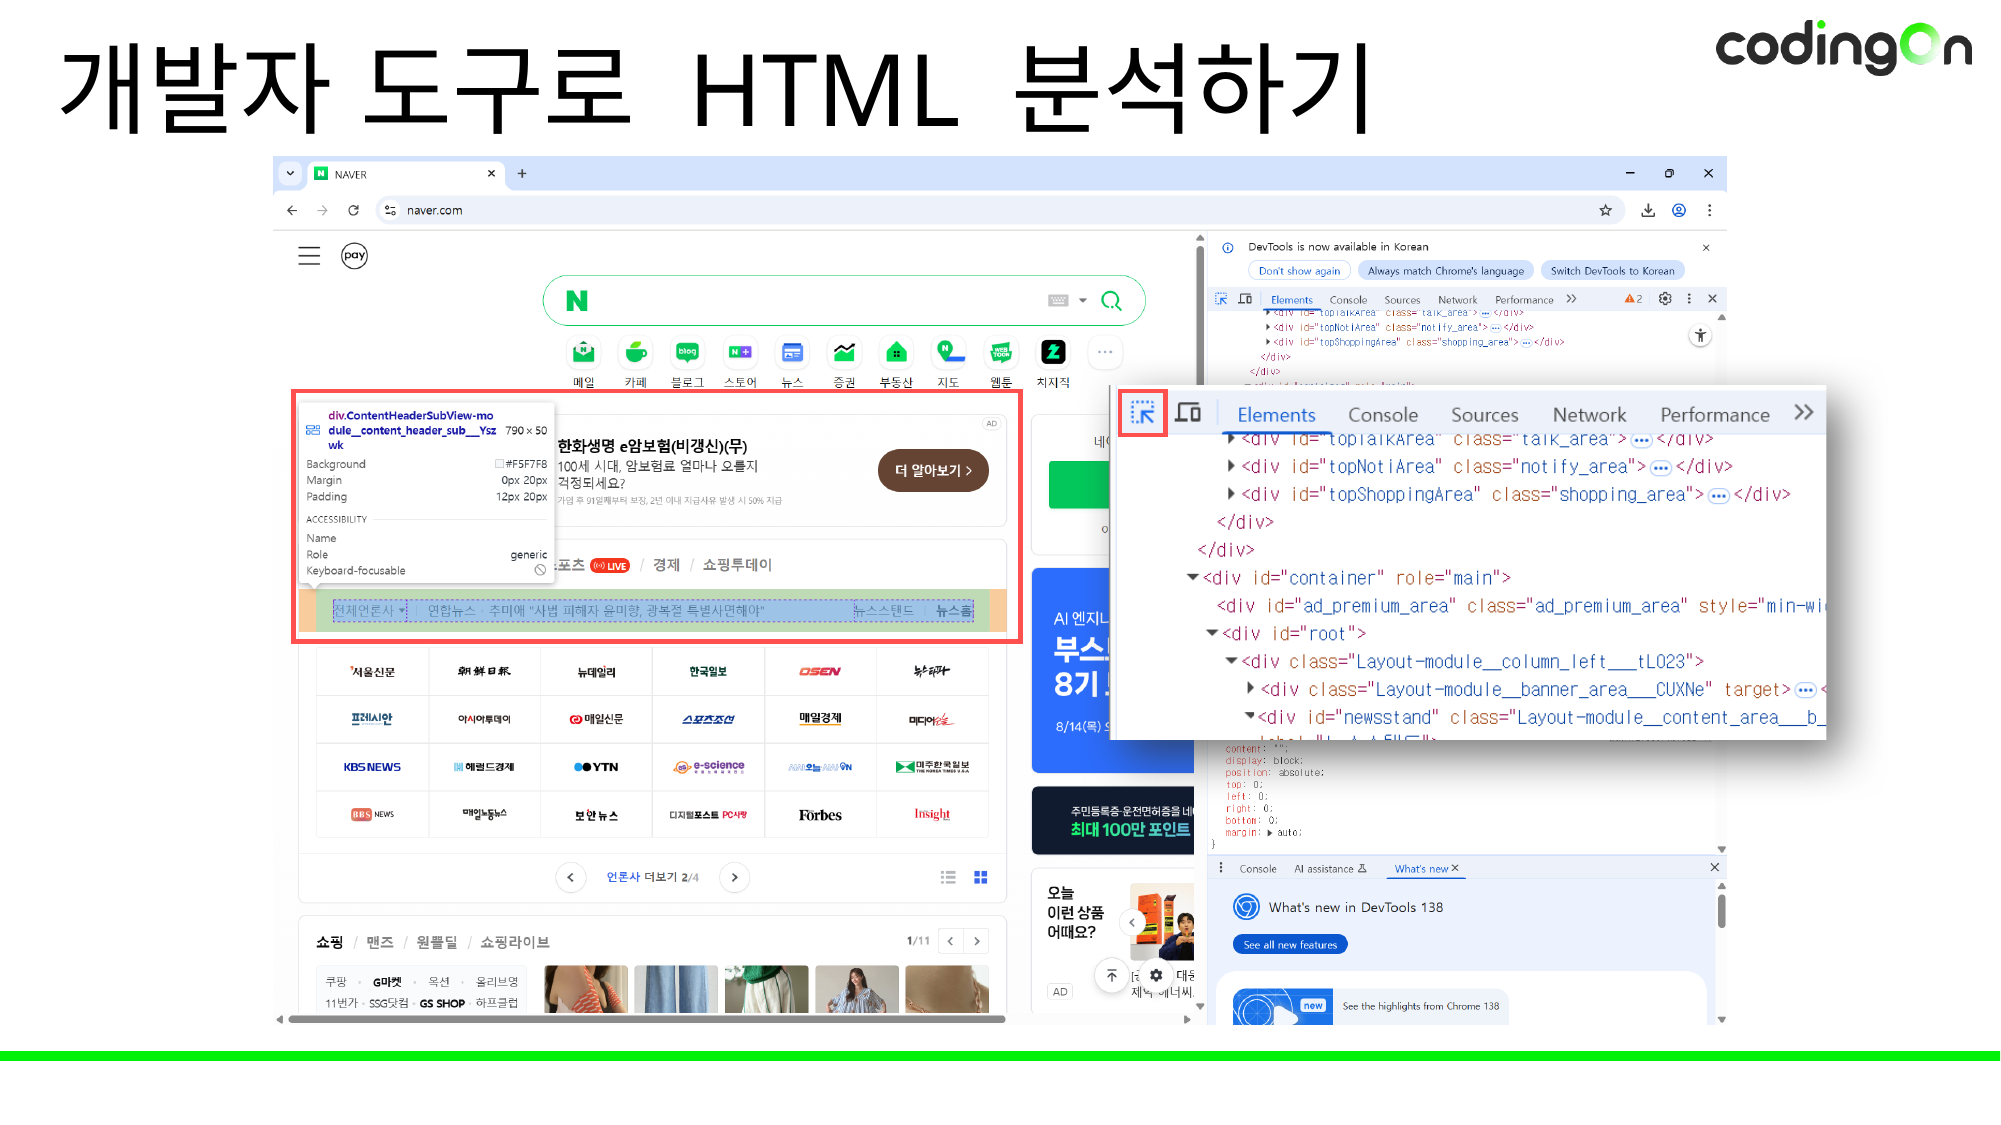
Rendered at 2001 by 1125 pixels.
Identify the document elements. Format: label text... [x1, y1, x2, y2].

picture [1767, 20, 1972, 76]
picture [272, 156, 1827, 1025]
title 개발자 도구로 HTML 분석하기 [41, 0, 1767, 188]
